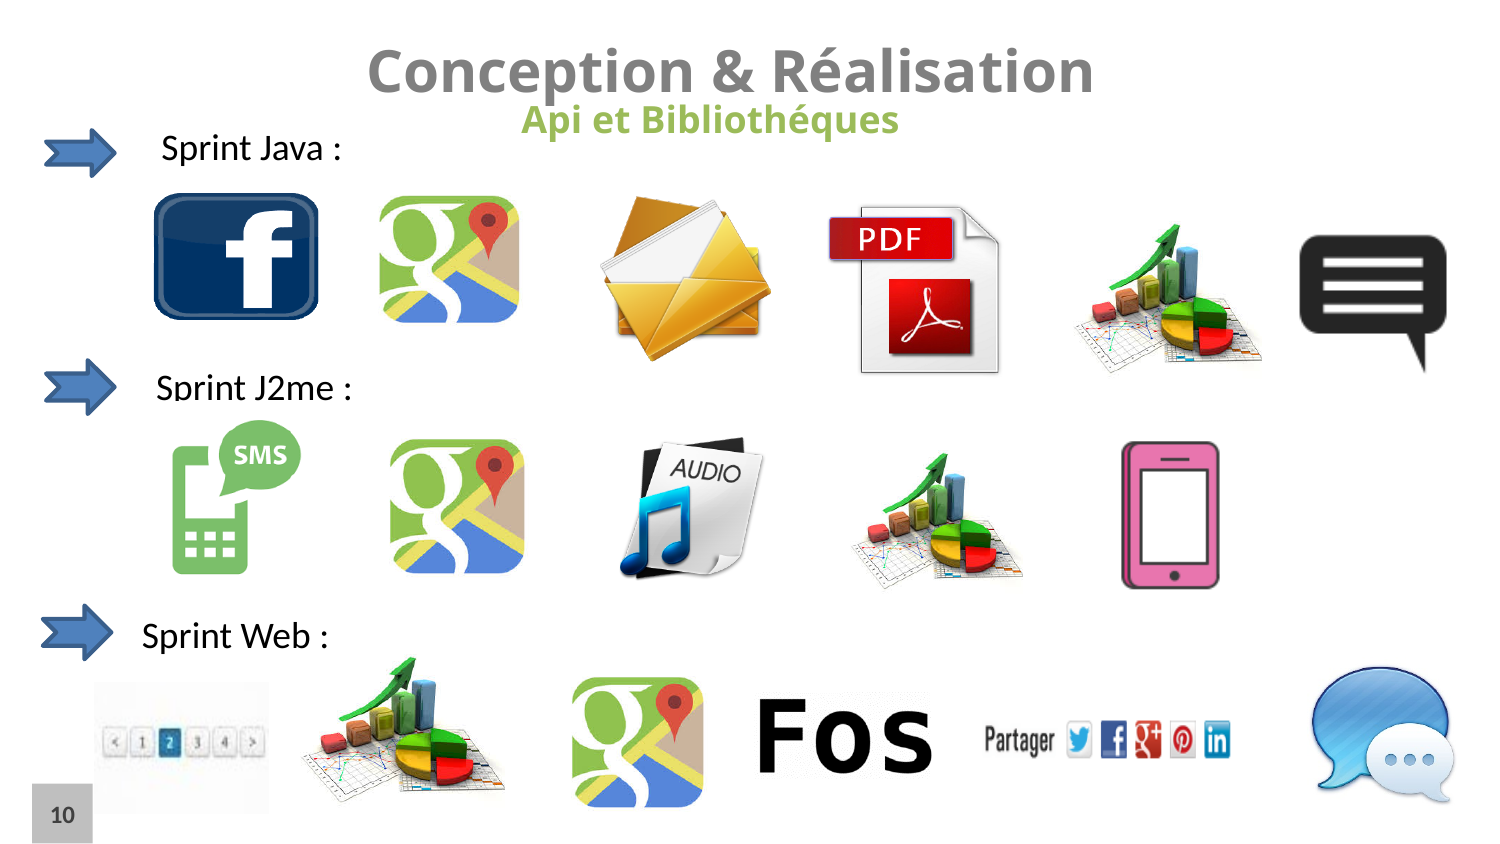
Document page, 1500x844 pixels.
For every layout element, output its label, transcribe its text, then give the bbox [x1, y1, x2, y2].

picture [600, 422, 771, 593]
picture [600, 195, 771, 367]
picture [141, 401, 332, 592]
picture [840, 450, 1023, 594]
picture [1077, 422, 1271, 615]
text_box Sprint Java : [146, 115, 358, 176]
picture [1307, 657, 1459, 809]
text_box [44, 128, 117, 178]
picture [146, 185, 326, 325]
picture [372, 189, 527, 329]
text_box Sprint Web : [127, 604, 345, 664]
text_box Sprint J2me : [141, 355, 368, 415]
picture [94, 681, 269, 815]
picture [565, 670, 710, 815]
picture [949, 679, 1295, 801]
picture [288, 654, 505, 809]
title Conception & Réalisation [268, 40, 1194, 98]
text_box [40, 603, 114, 662]
picture [818, 200, 1011, 380]
text_box [44, 358, 117, 416]
picture [383, 432, 531, 580]
list Api et Bibliothéques [373, 102, 1049, 136]
picture [751, 687, 932, 779]
picture [1061, 180, 1488, 409]
